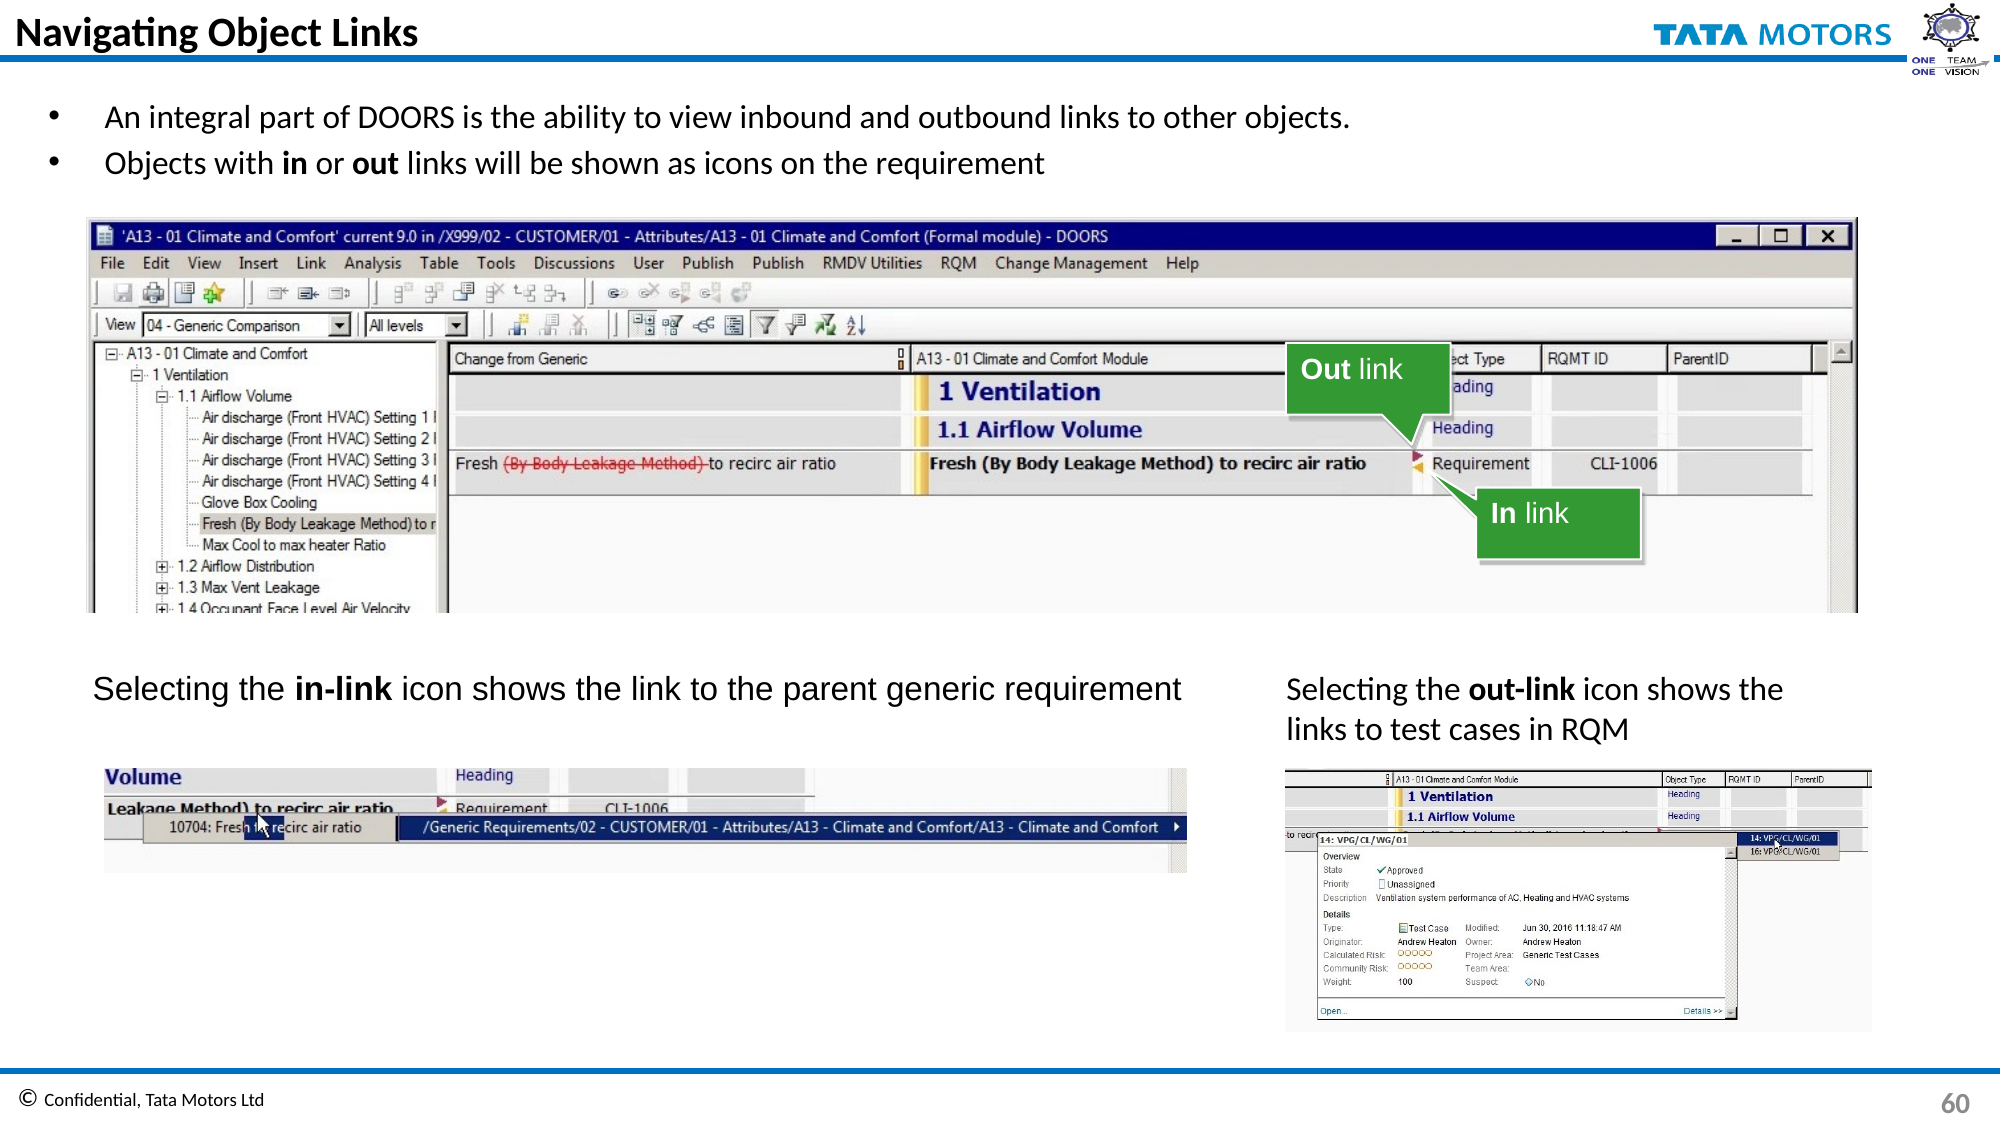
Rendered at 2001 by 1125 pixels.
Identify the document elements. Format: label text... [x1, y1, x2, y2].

text_box Selecting the out-link icon shows the links to test cases in RQM [1271, 659, 1858, 806]
slide_number 60 [1834, 1077, 1986, 1125]
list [86, 216, 1858, 613]
text_box An integral part of DOORS is the ability to view inbound and outbound links to other objects. Objects with in or out links will be shown as icons on the requirement [33, 87, 1950, 1043]
text_box Selecting the in-link icon shows the link to the parent generic requirement [78, 659, 1229, 715]
picture [1907, 0, 1994, 76]
picture [1285, 768, 1872, 1032]
title Navigating Object Links [0, 0, 1634, 61]
picture [1647, 19, 1898, 49]
picture [103, 768, 1187, 873]
